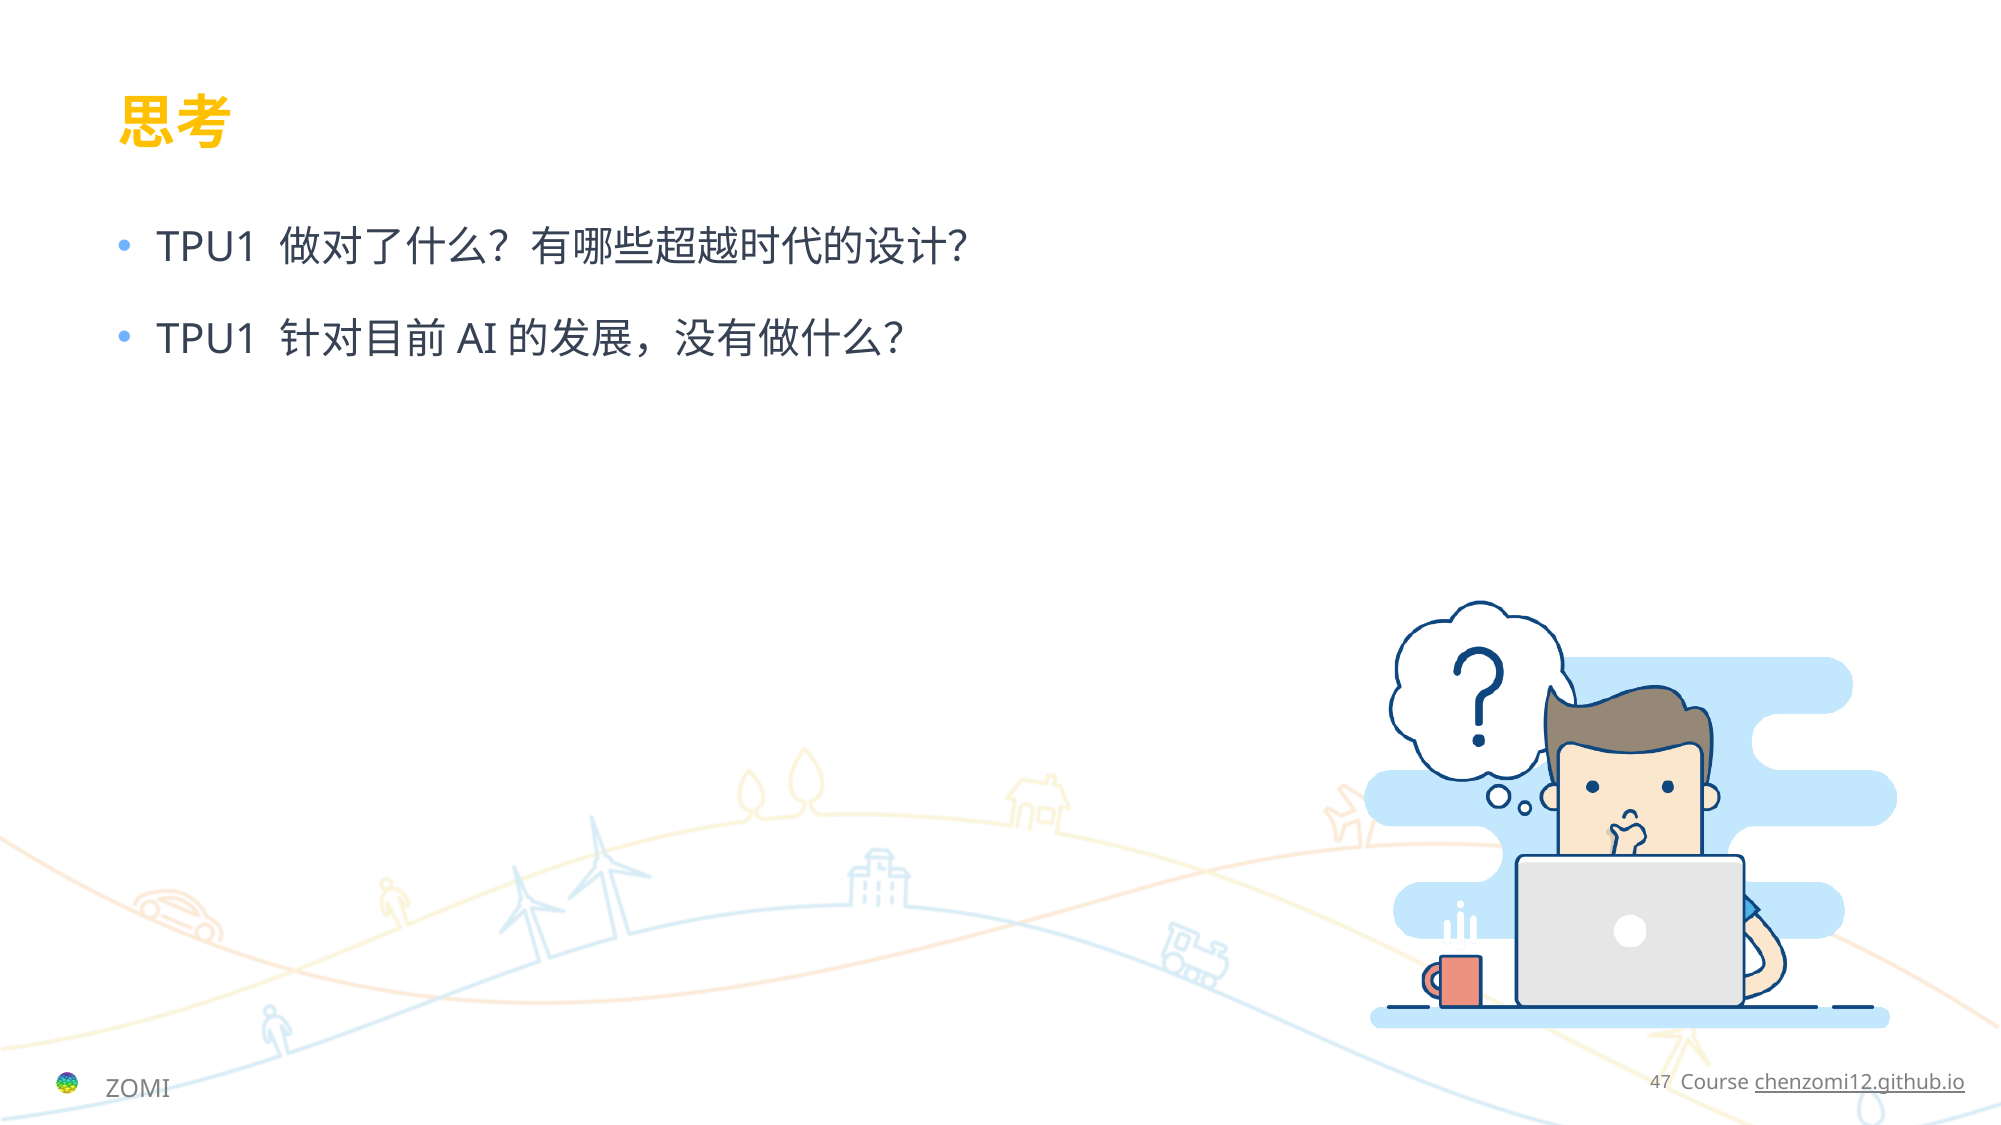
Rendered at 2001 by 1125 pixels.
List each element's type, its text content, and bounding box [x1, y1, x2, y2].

picture [1350, 588, 1915, 1038]
title 思考 [102, 78, 1900, 175]
list TPU1 做对了什么？有哪些超越时代的设计？ TPU1 针对目前AI的发展，没有做什么？ [102, 187, 1900, 1008]
picture [57, 1073, 77, 1093]
